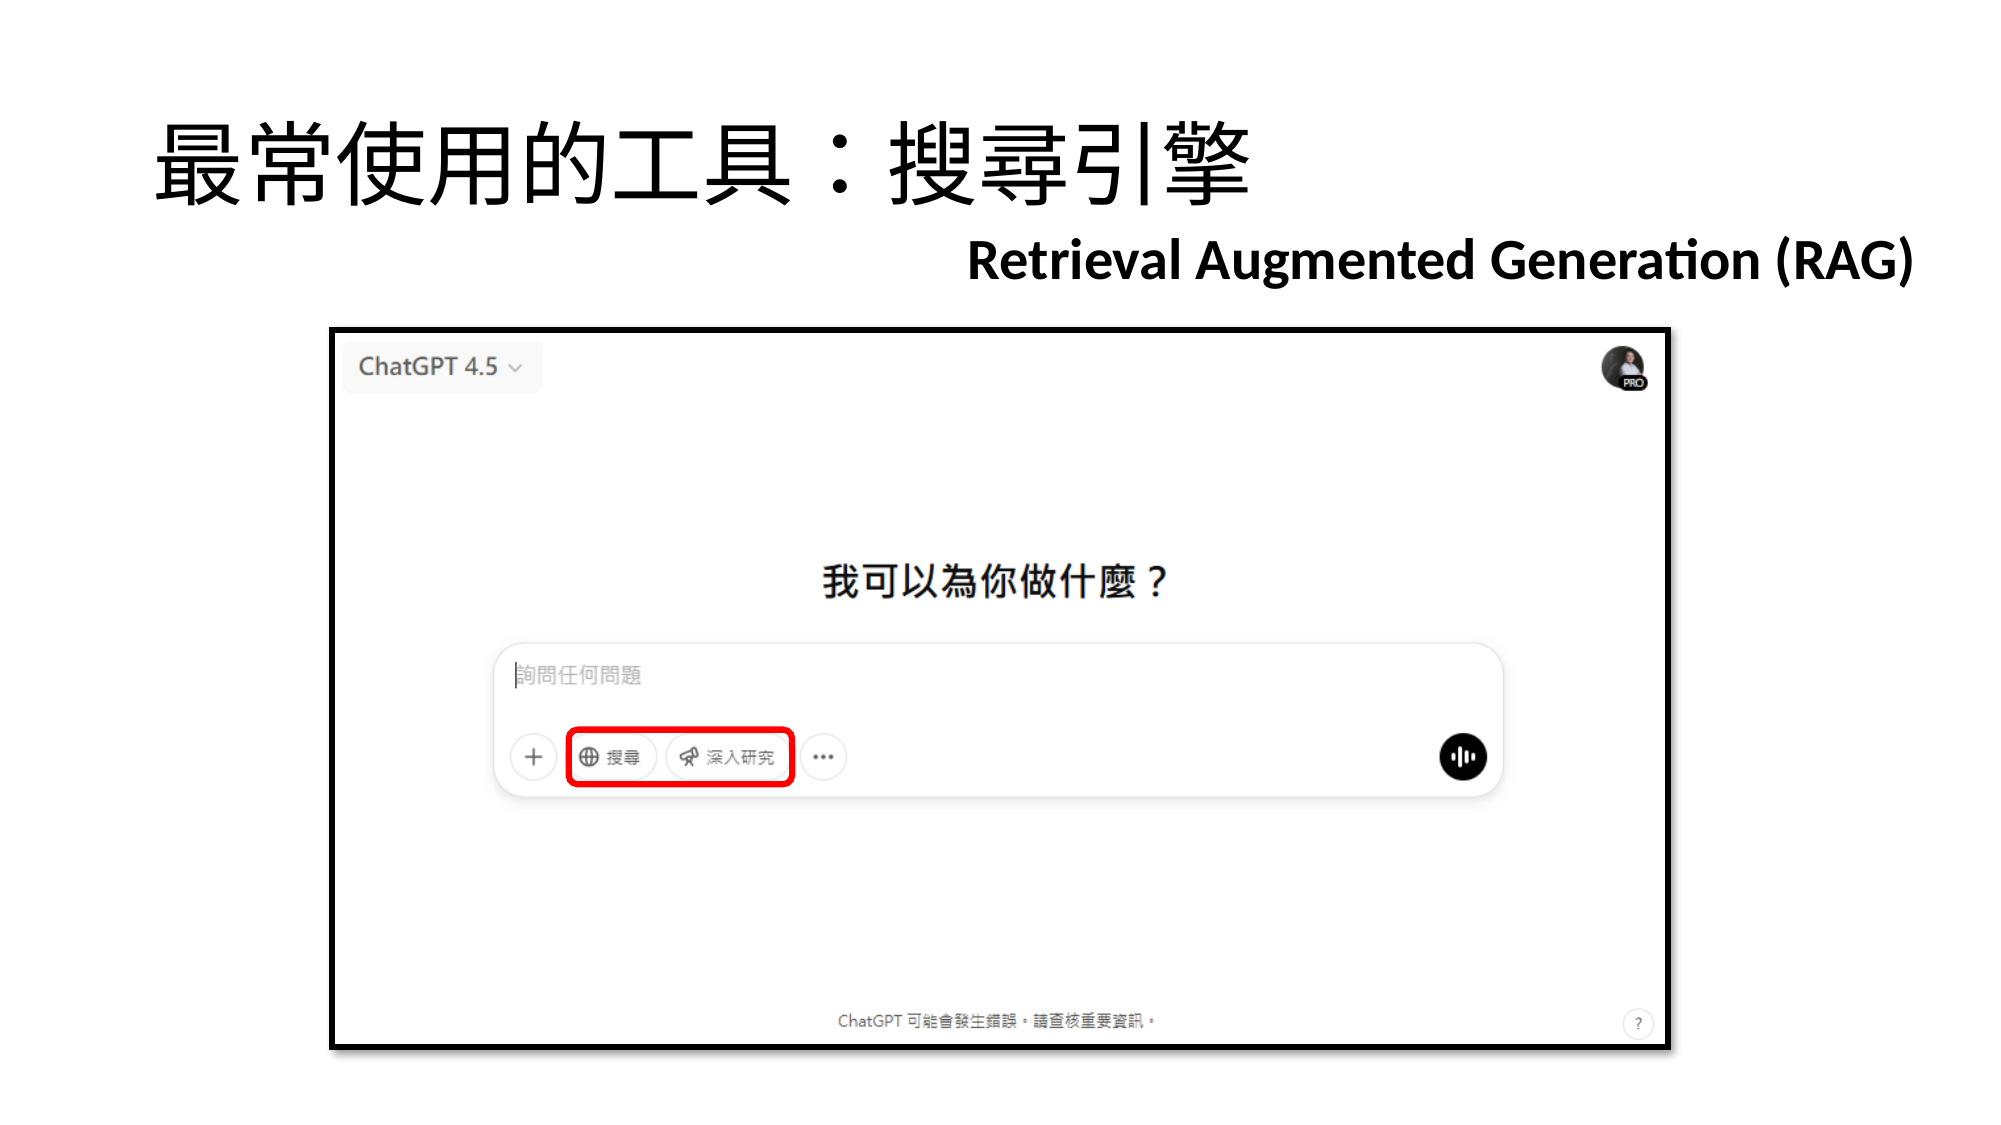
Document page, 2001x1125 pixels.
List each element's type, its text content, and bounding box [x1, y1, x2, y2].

picture [335, 332, 1665, 1044]
text_box Retrieval Augmented Generation (RAG) [708, 213, 1931, 299]
title 最常使用的工具：搜尋引擎 [137, 59, 1863, 278]
